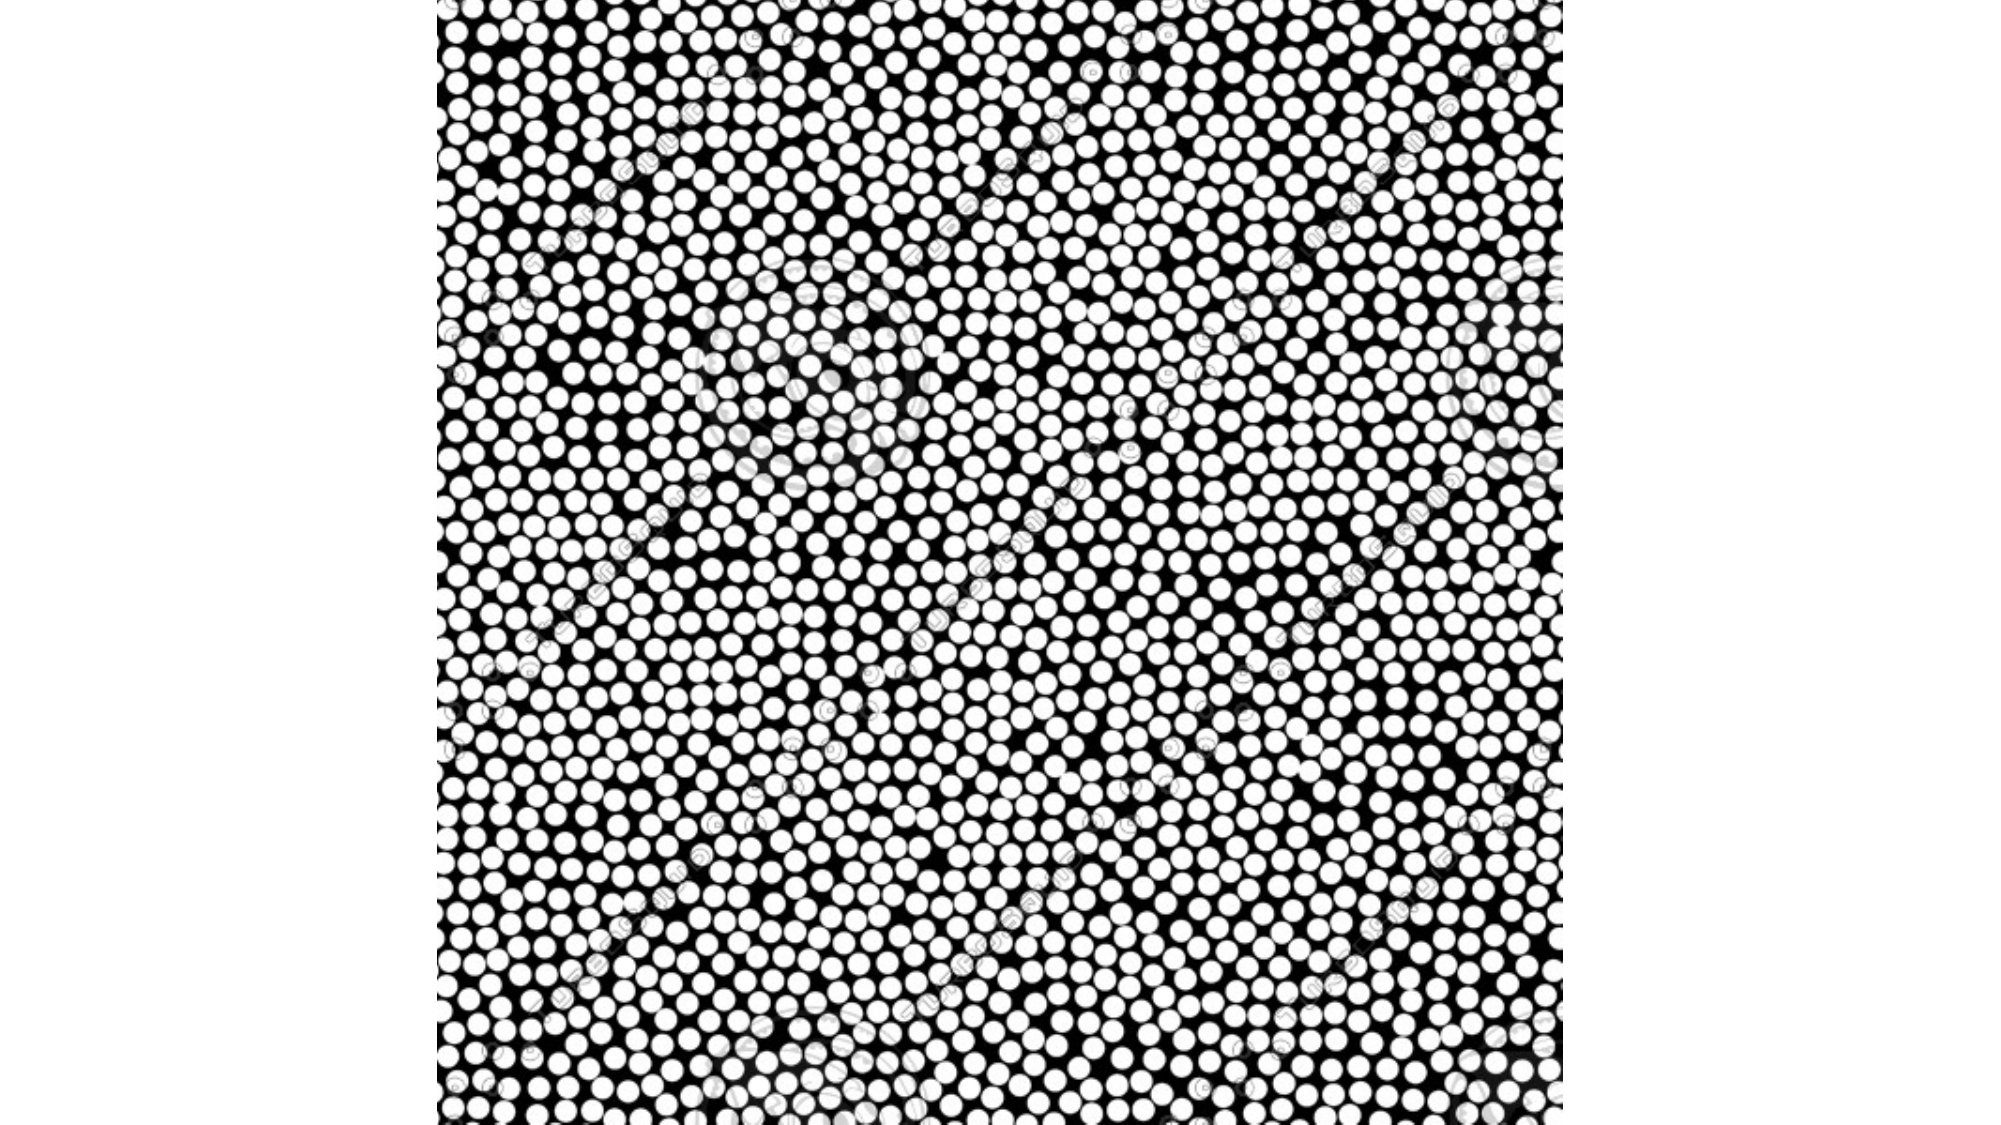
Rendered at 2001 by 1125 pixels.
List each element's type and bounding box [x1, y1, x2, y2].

picture [437, 0, 1563, 1125]
